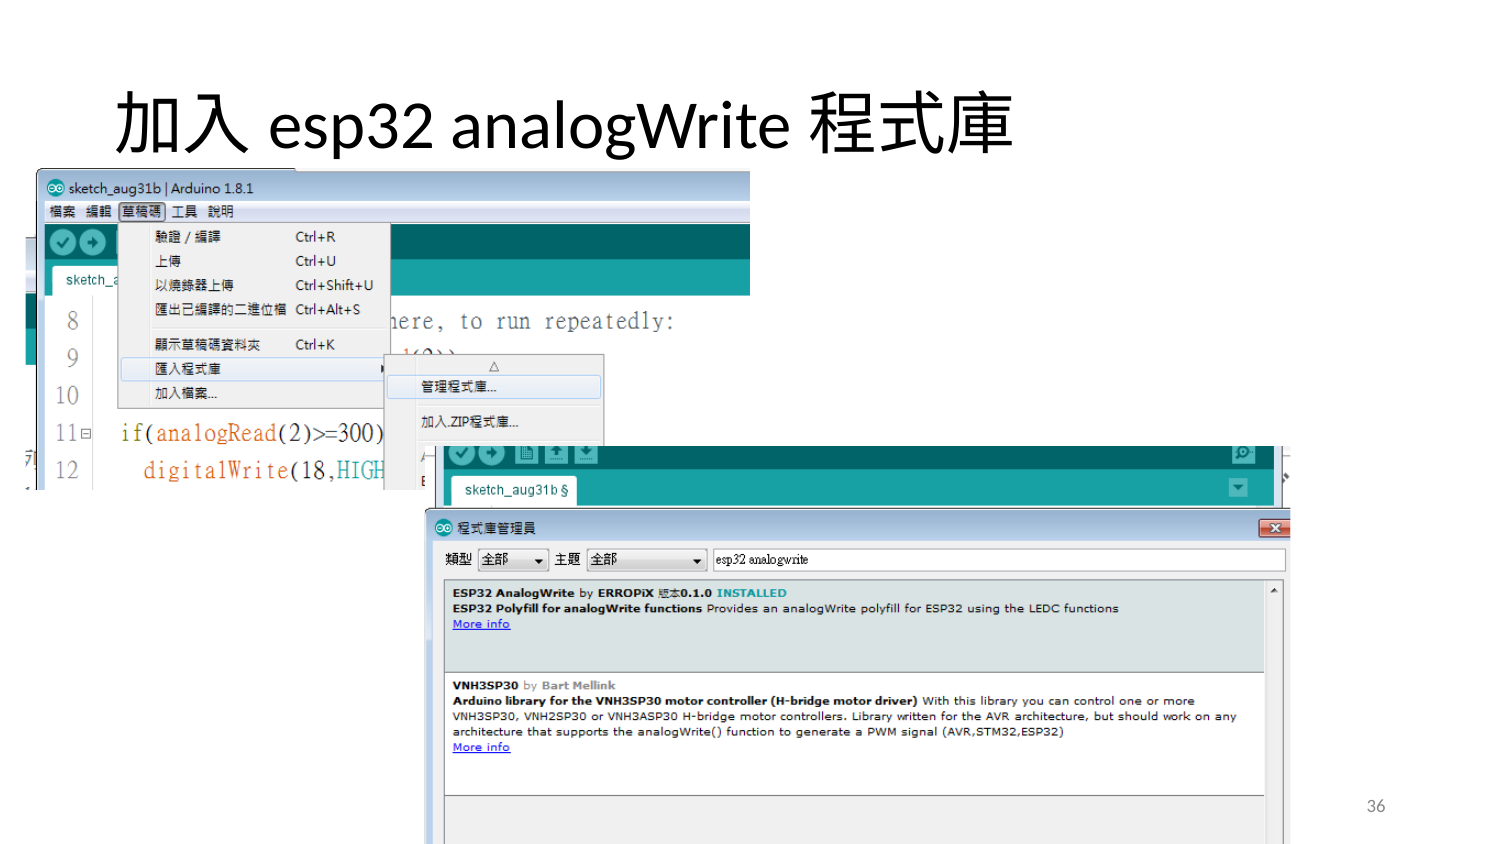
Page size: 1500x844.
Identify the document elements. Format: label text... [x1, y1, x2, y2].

title 加入esp32 analogWrite程式庫 [103, 44, 1397, 208]
picture [25, 168, 1291, 844]
slide_number ‹#› [1295, 782, 1397, 827]
